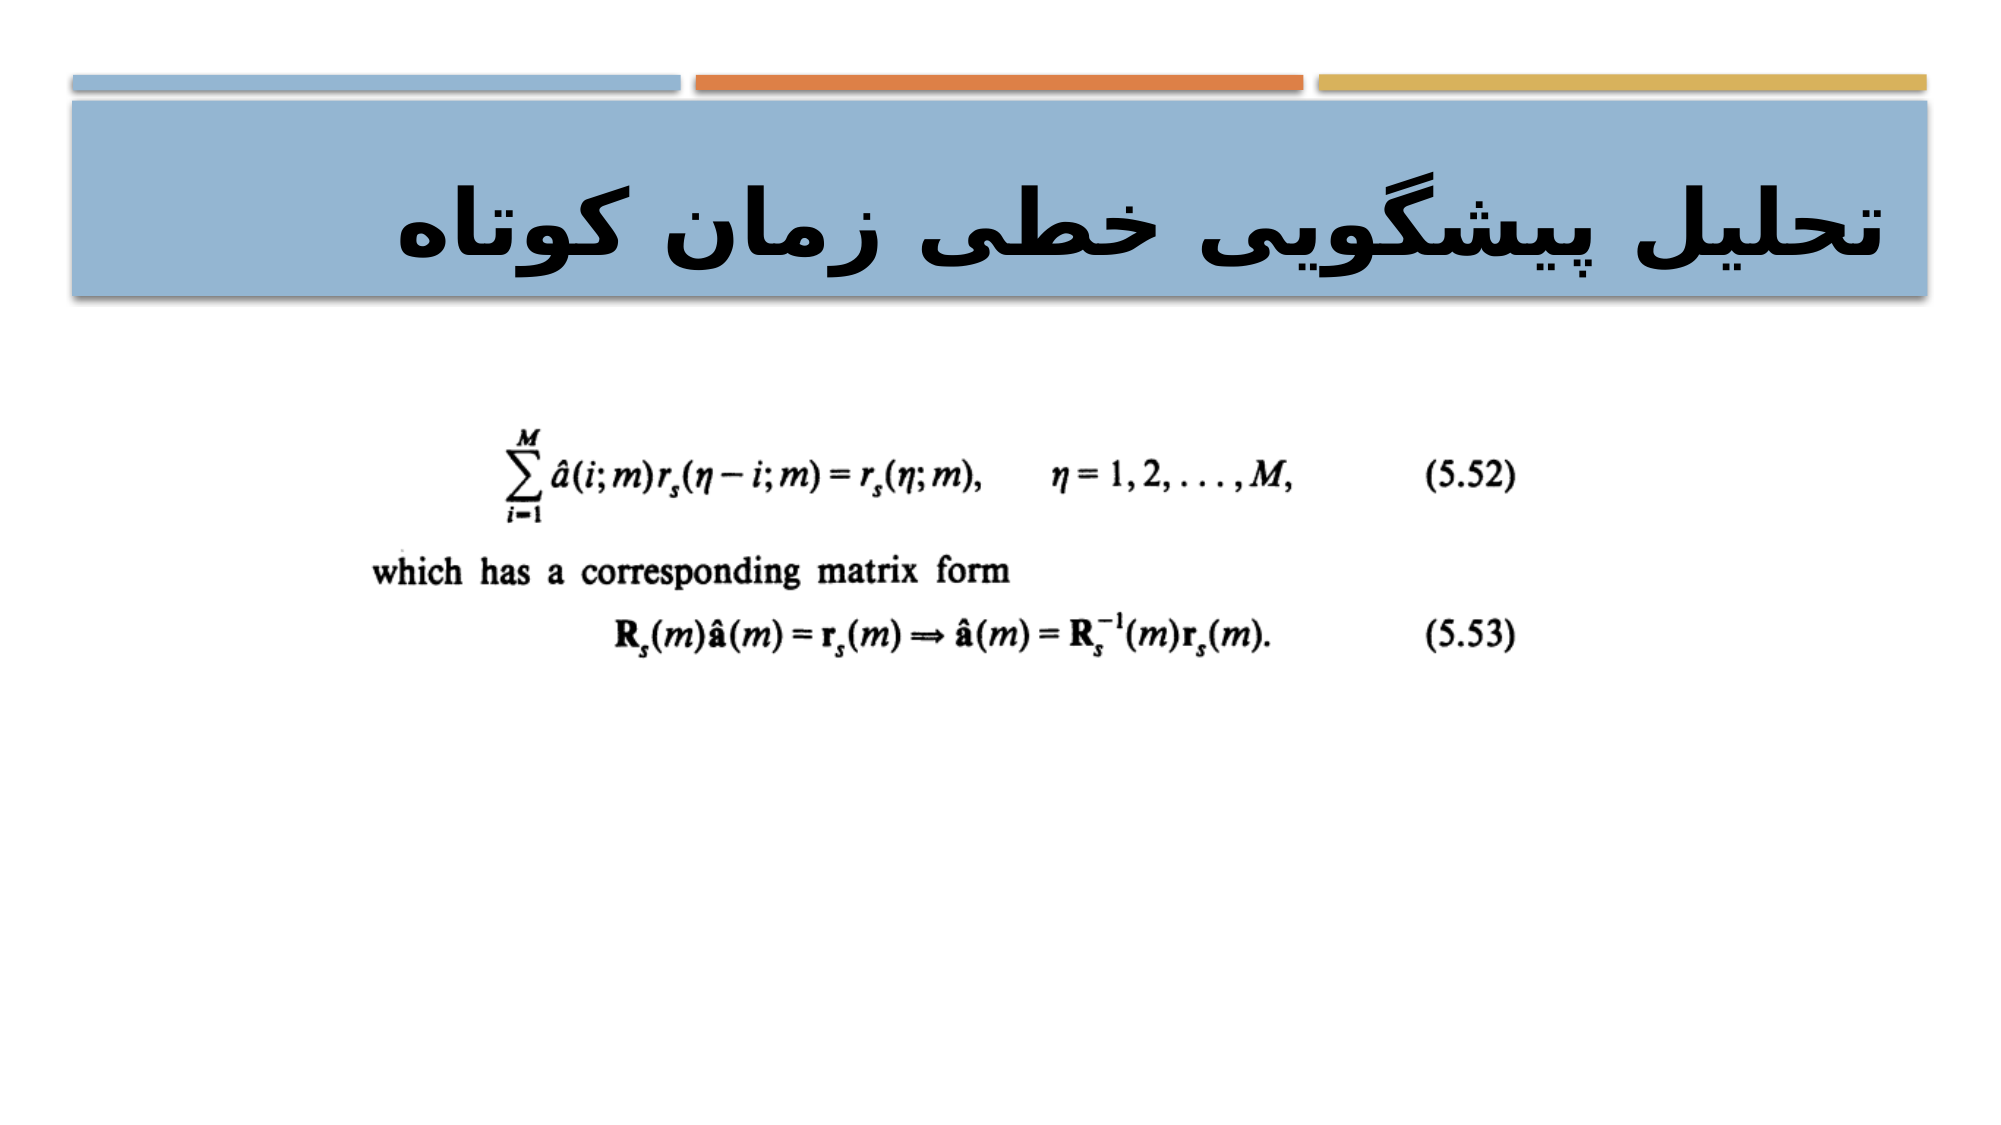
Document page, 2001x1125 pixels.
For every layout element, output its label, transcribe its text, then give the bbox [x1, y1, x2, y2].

title تحليل پيشگويی خطی زمان کوتاه [95, 115, 1905, 282]
picture [339, 403, 1541, 679]
